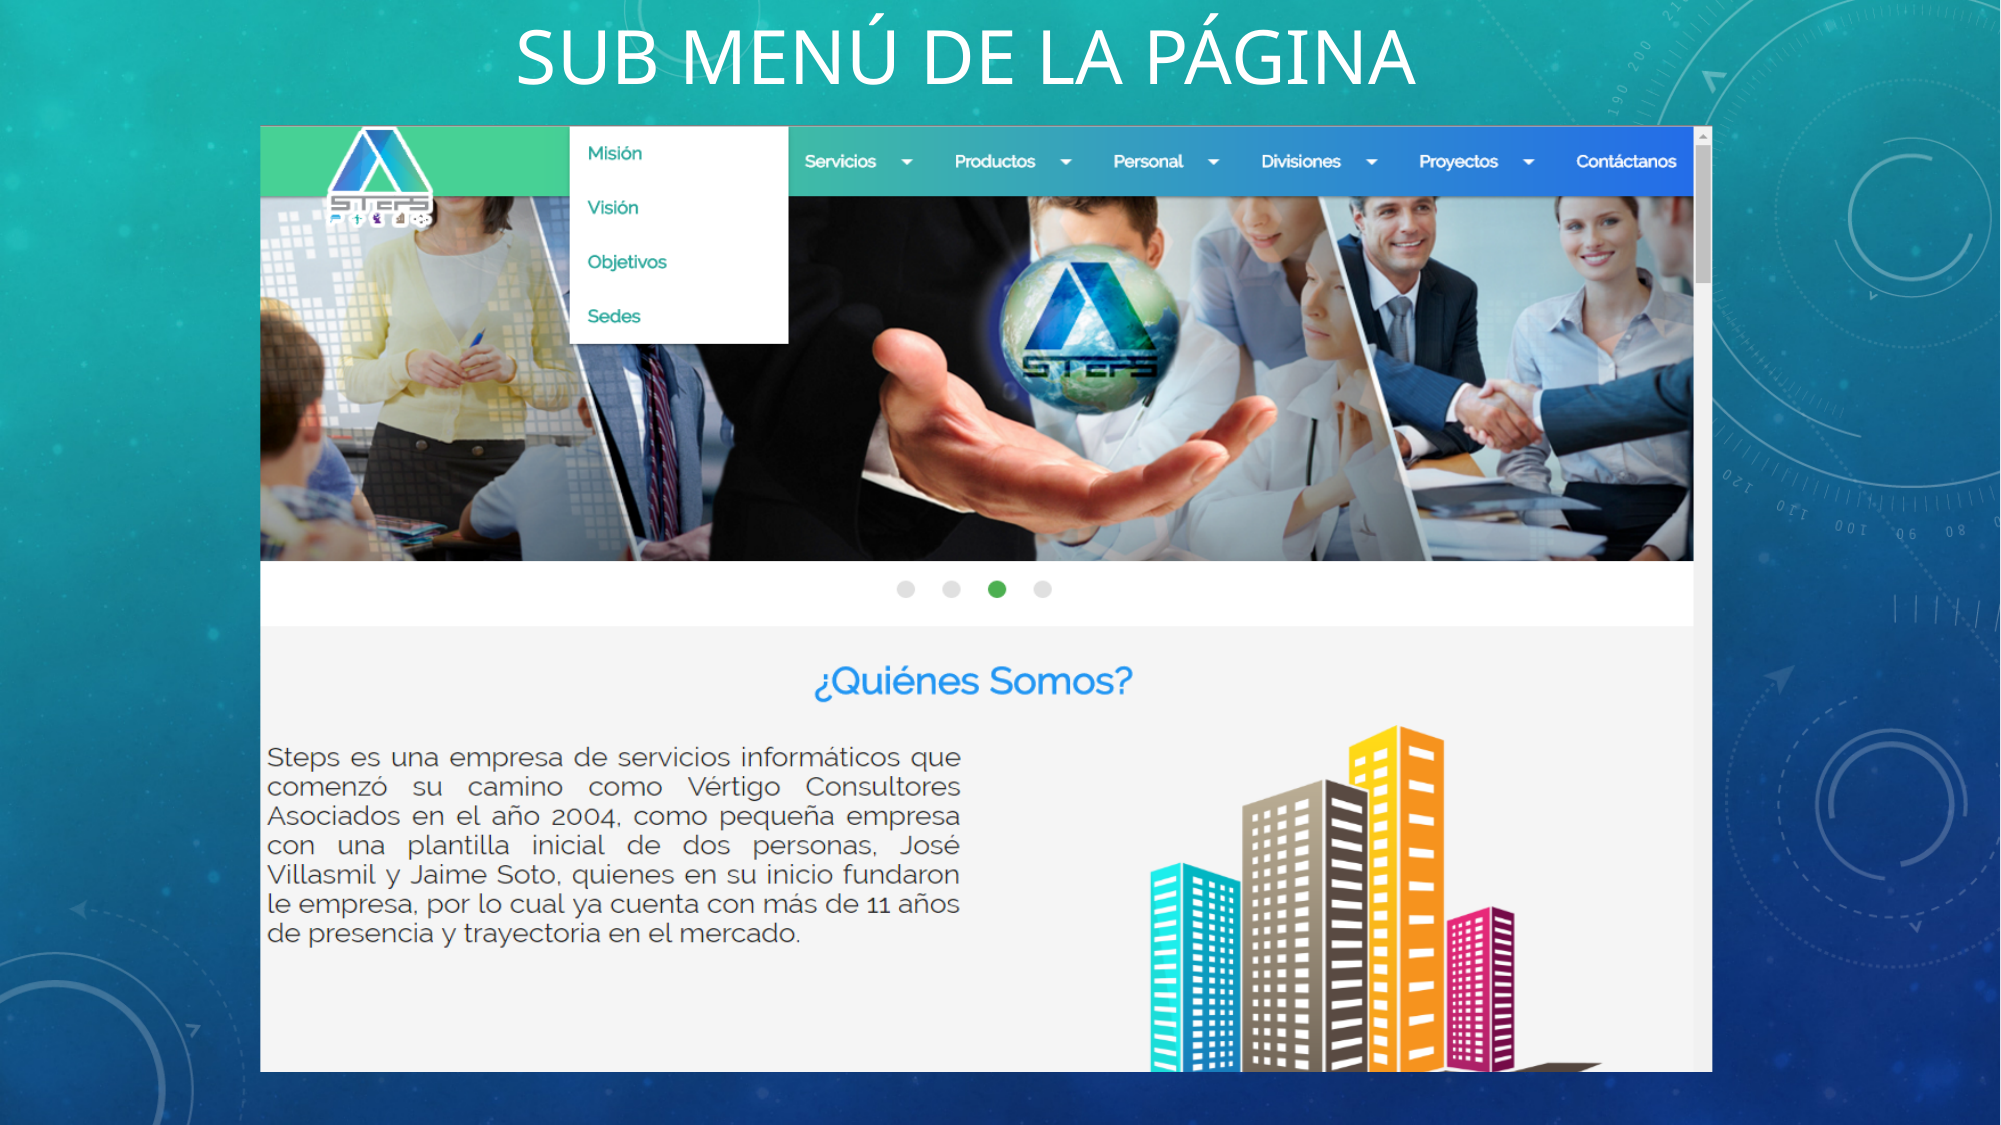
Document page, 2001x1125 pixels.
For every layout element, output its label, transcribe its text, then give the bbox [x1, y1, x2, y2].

title Sub menú DE LA PÁGINA [135, 0, 1798, 109]
picture [0, 0, 2001, 1125]
